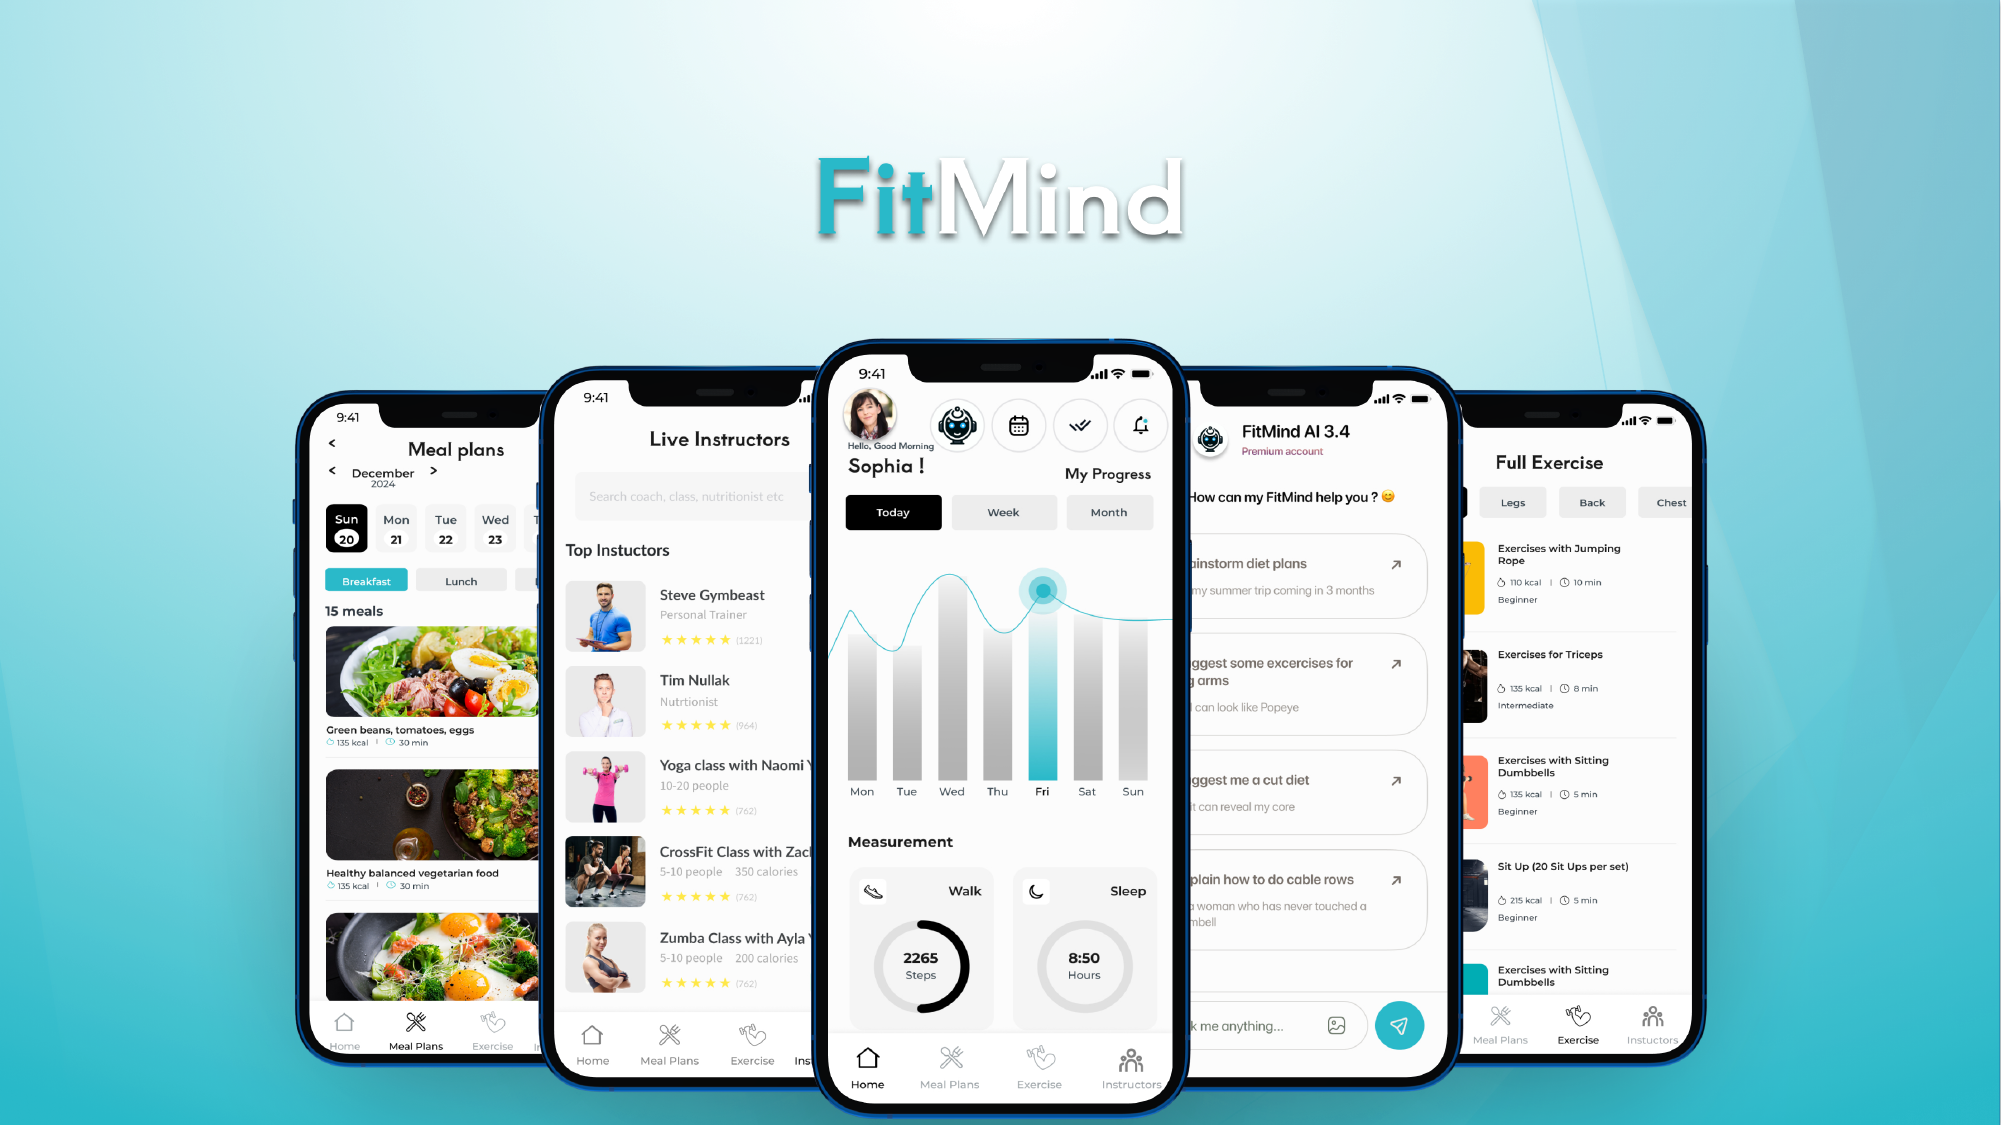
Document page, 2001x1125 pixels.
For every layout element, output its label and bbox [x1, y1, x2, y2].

list [0, 0, 2000, 1125]
